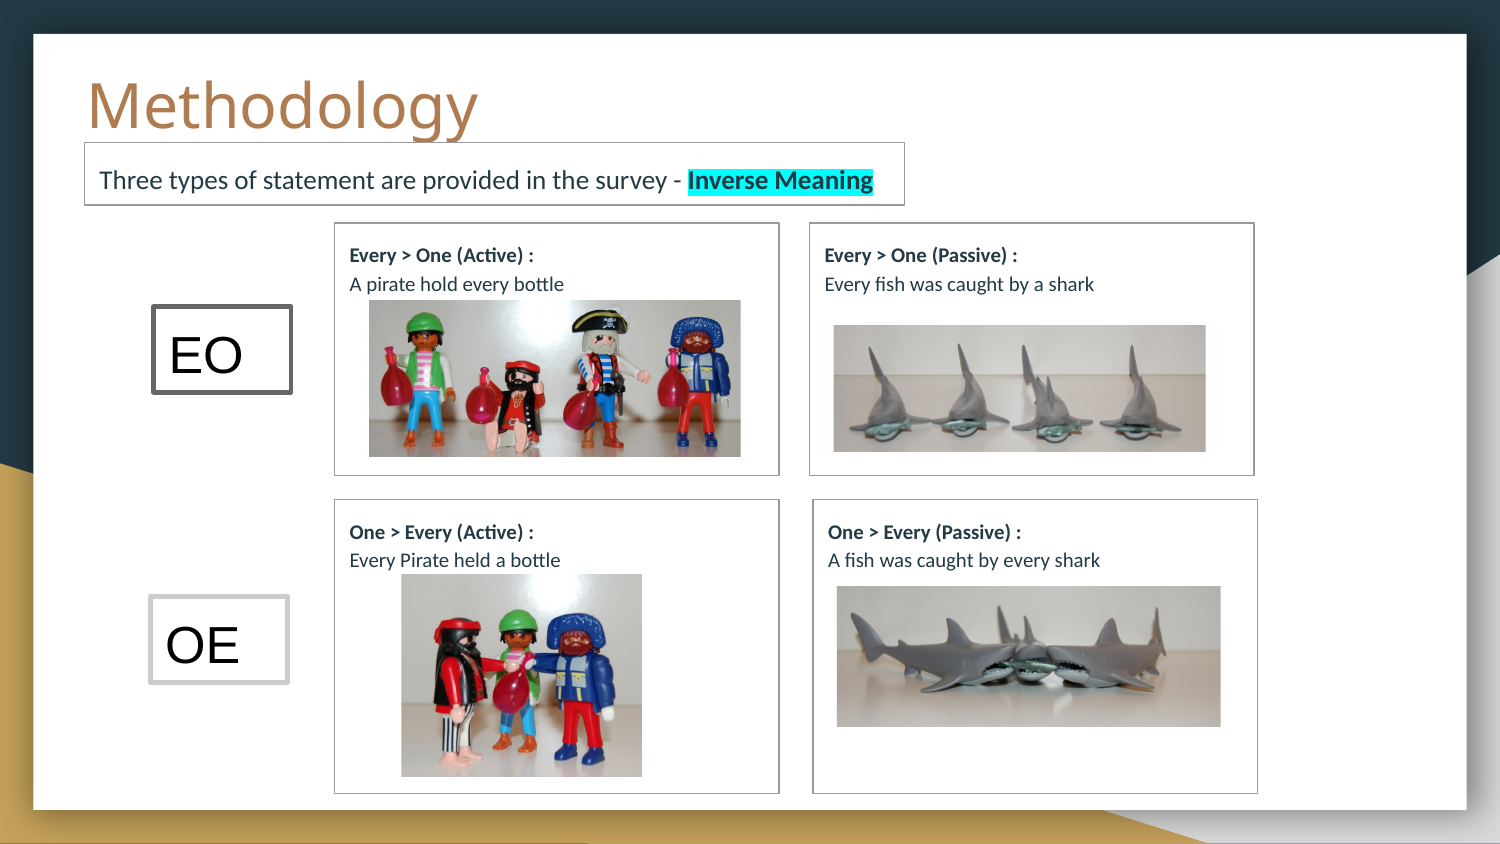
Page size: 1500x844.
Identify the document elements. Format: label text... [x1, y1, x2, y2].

list One > Every (Passive) : A fish was caught by every shark [813, 499, 1258, 794]
list Every > One (Active) : A pirate hold every bottle [334, 223, 780, 476]
list Every > One (Passive) : Every fish was caught by a shark [809, 223, 1255, 476]
text_box OE [150, 596, 288, 683]
list One > Every (Active) : Every Pirate held a bottle [334, 499, 780, 794]
picture [817, 325, 1221, 452]
picture [836, 586, 1221, 727]
picture [401, 573, 643, 778]
picture [360, 299, 750, 457]
list Three types of statement are provided in the survey - Inverse Meaning [84, 142, 905, 206]
title Methodology [71, 51, 1304, 208]
text_box EO [153, 306, 291, 393]
